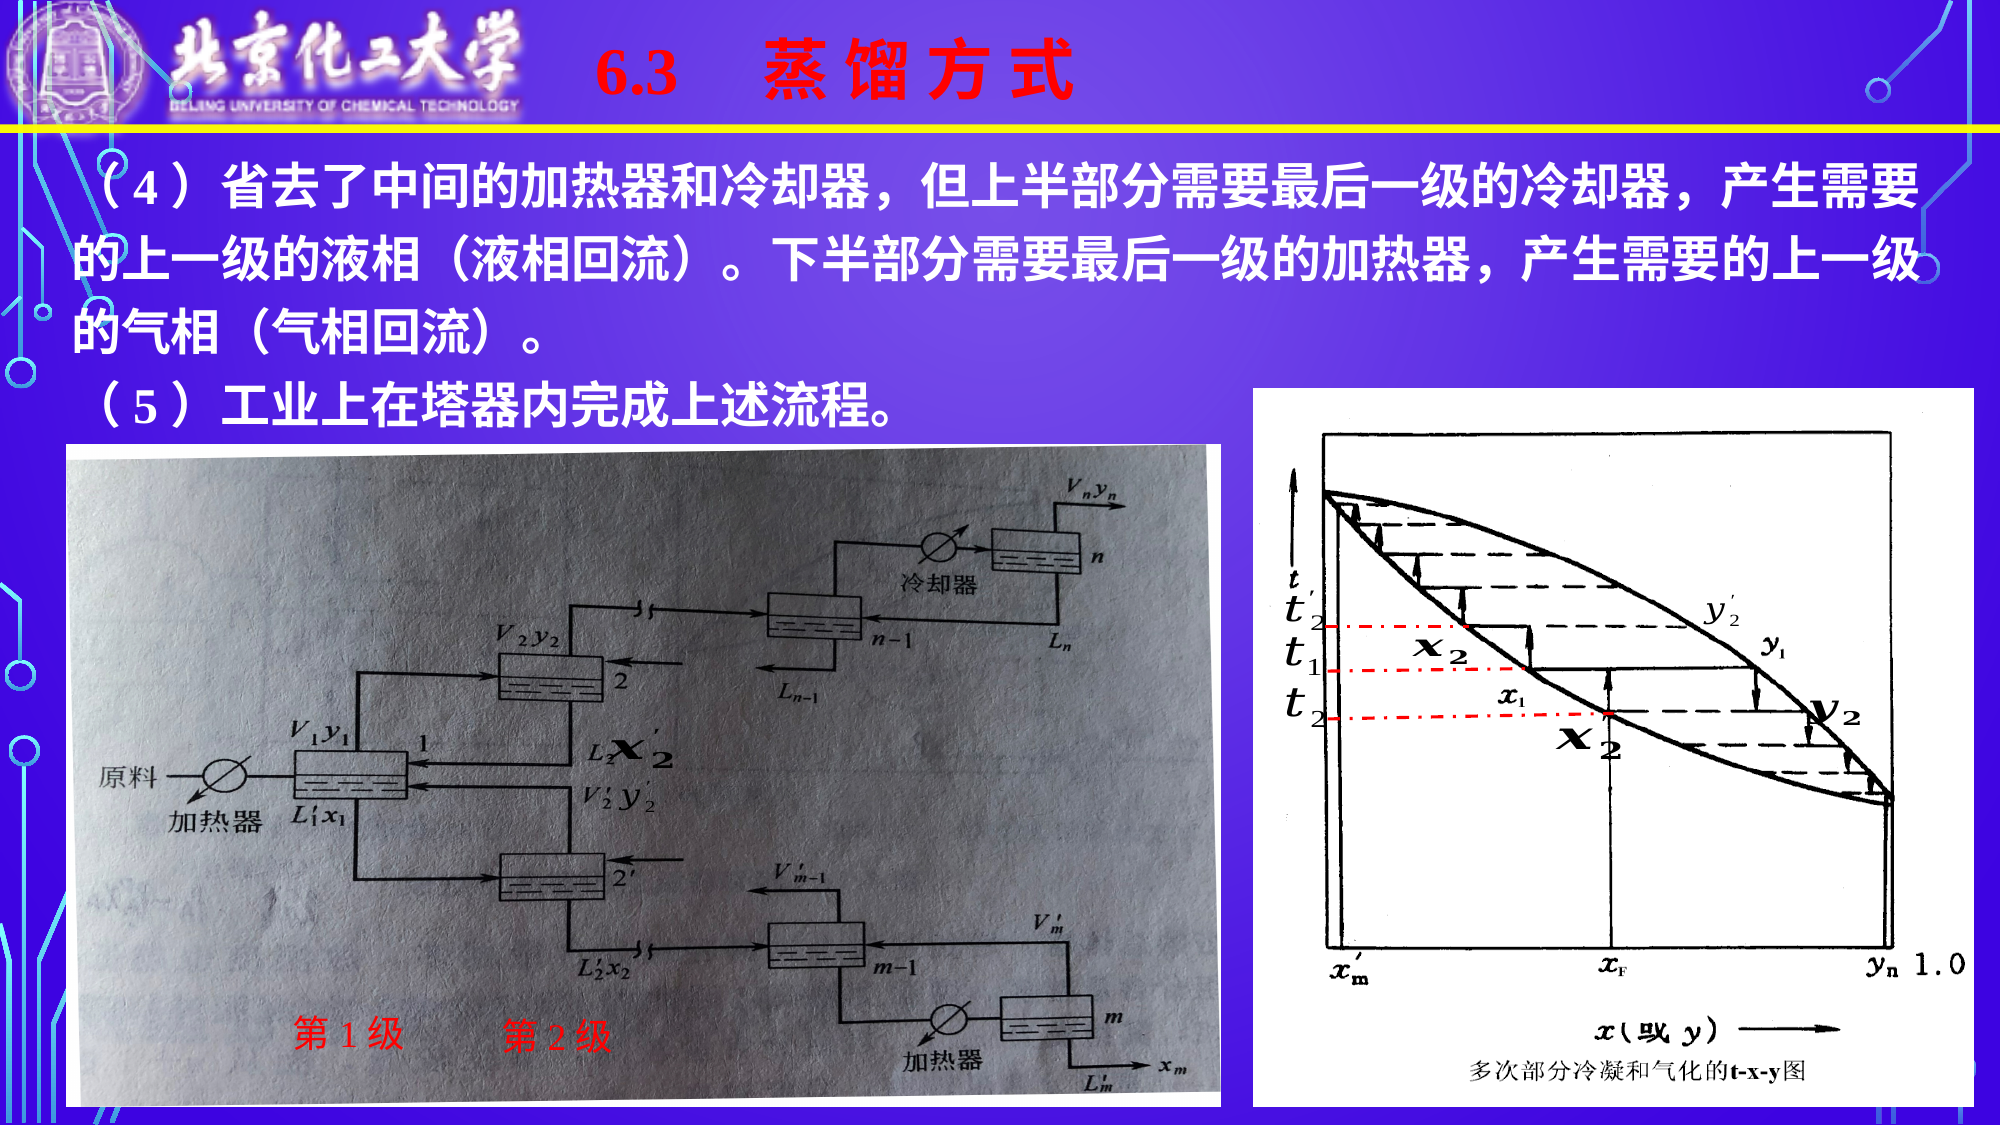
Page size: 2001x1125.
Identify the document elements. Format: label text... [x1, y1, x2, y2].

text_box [1253, 388, 1974, 1107]
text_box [66, 444, 1222, 1107]
picture [5, 0, 531, 124]
text_box 6.3 蒸 馏 方 式 [581, 20, 1398, 116]
text_box （4）省去了中间的加热器和冷却器，但上半部分需要最后一级的冷却器，产生需要的上一级的液相（液相回流）。下半部分需要最后一级的加热器，产生需要的上一级的气相（气相回流）。 （5）工业上在塔器内完成上述流程。 [56, 134, 1946, 442]
